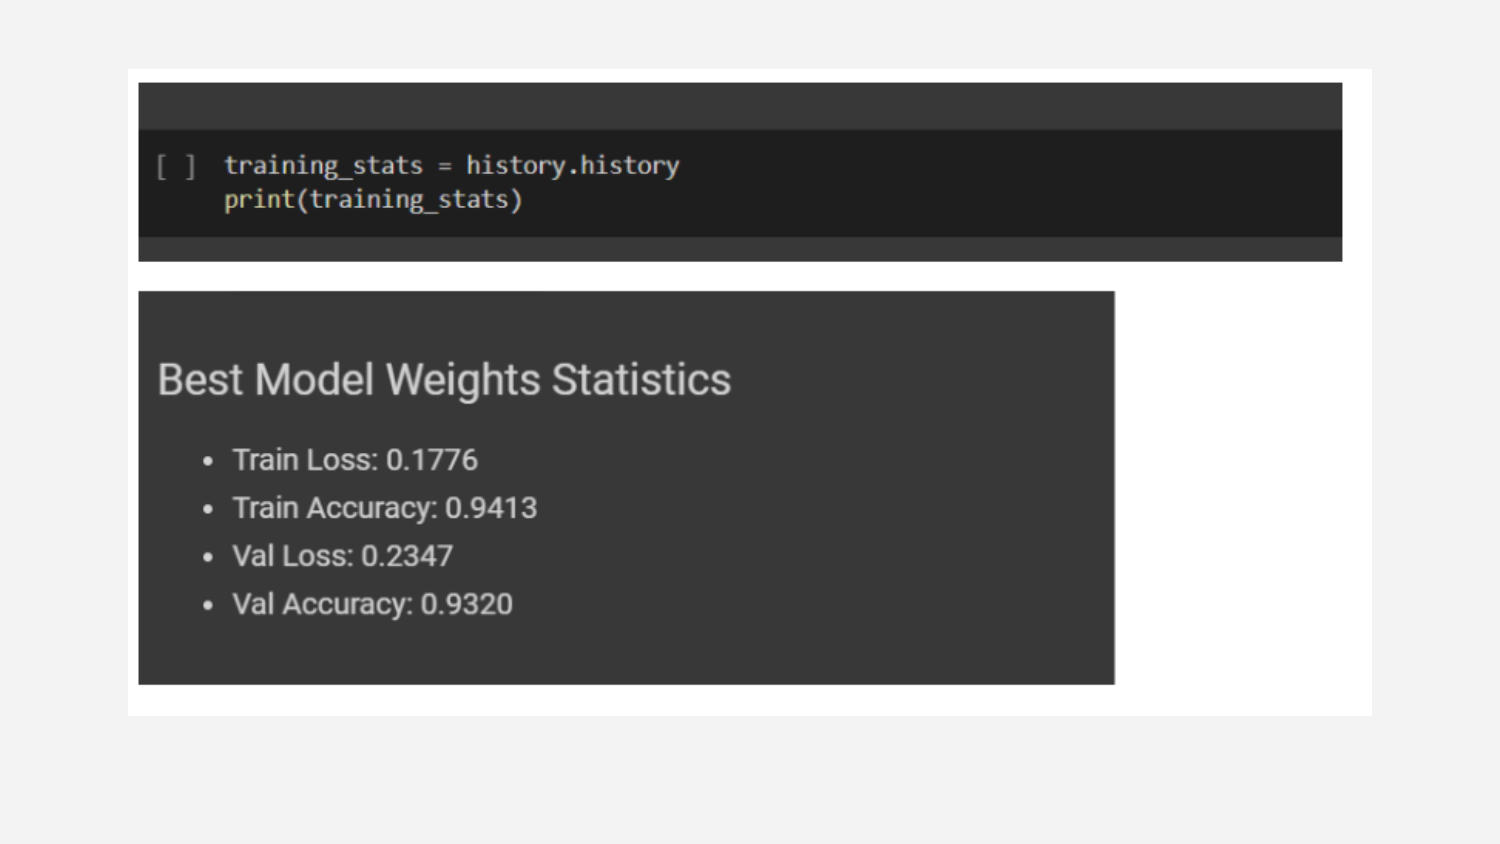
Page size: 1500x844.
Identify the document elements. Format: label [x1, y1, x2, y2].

picture [128, 68, 1372, 716]
